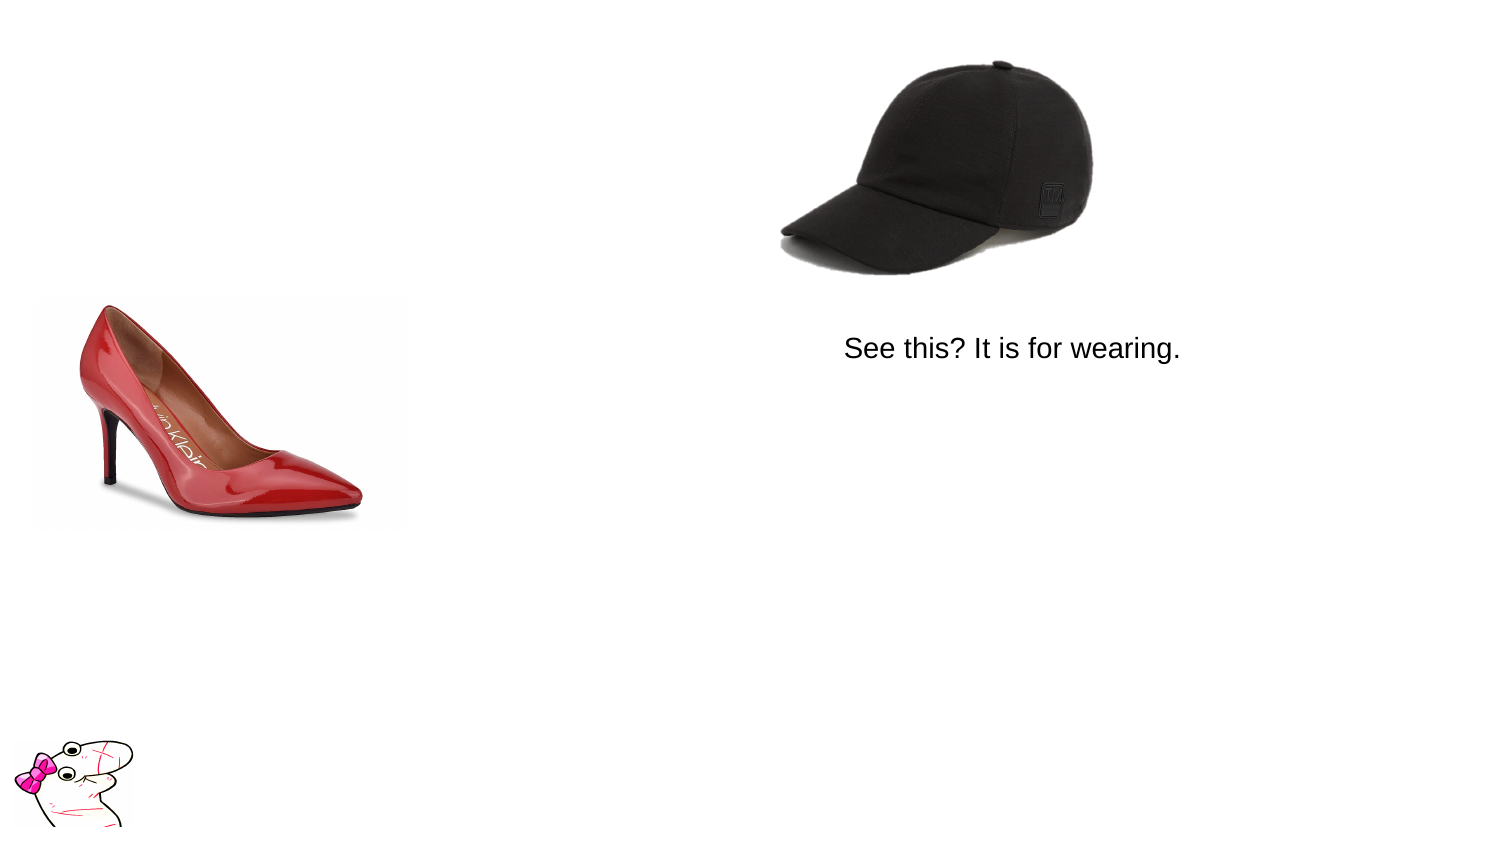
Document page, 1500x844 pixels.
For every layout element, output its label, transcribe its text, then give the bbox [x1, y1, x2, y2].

picture [14, 739, 134, 827]
picture [34, 298, 408, 532]
picture [726, 40, 1157, 292]
text_box See this? It is for wearing. [828, 314, 1219, 380]
